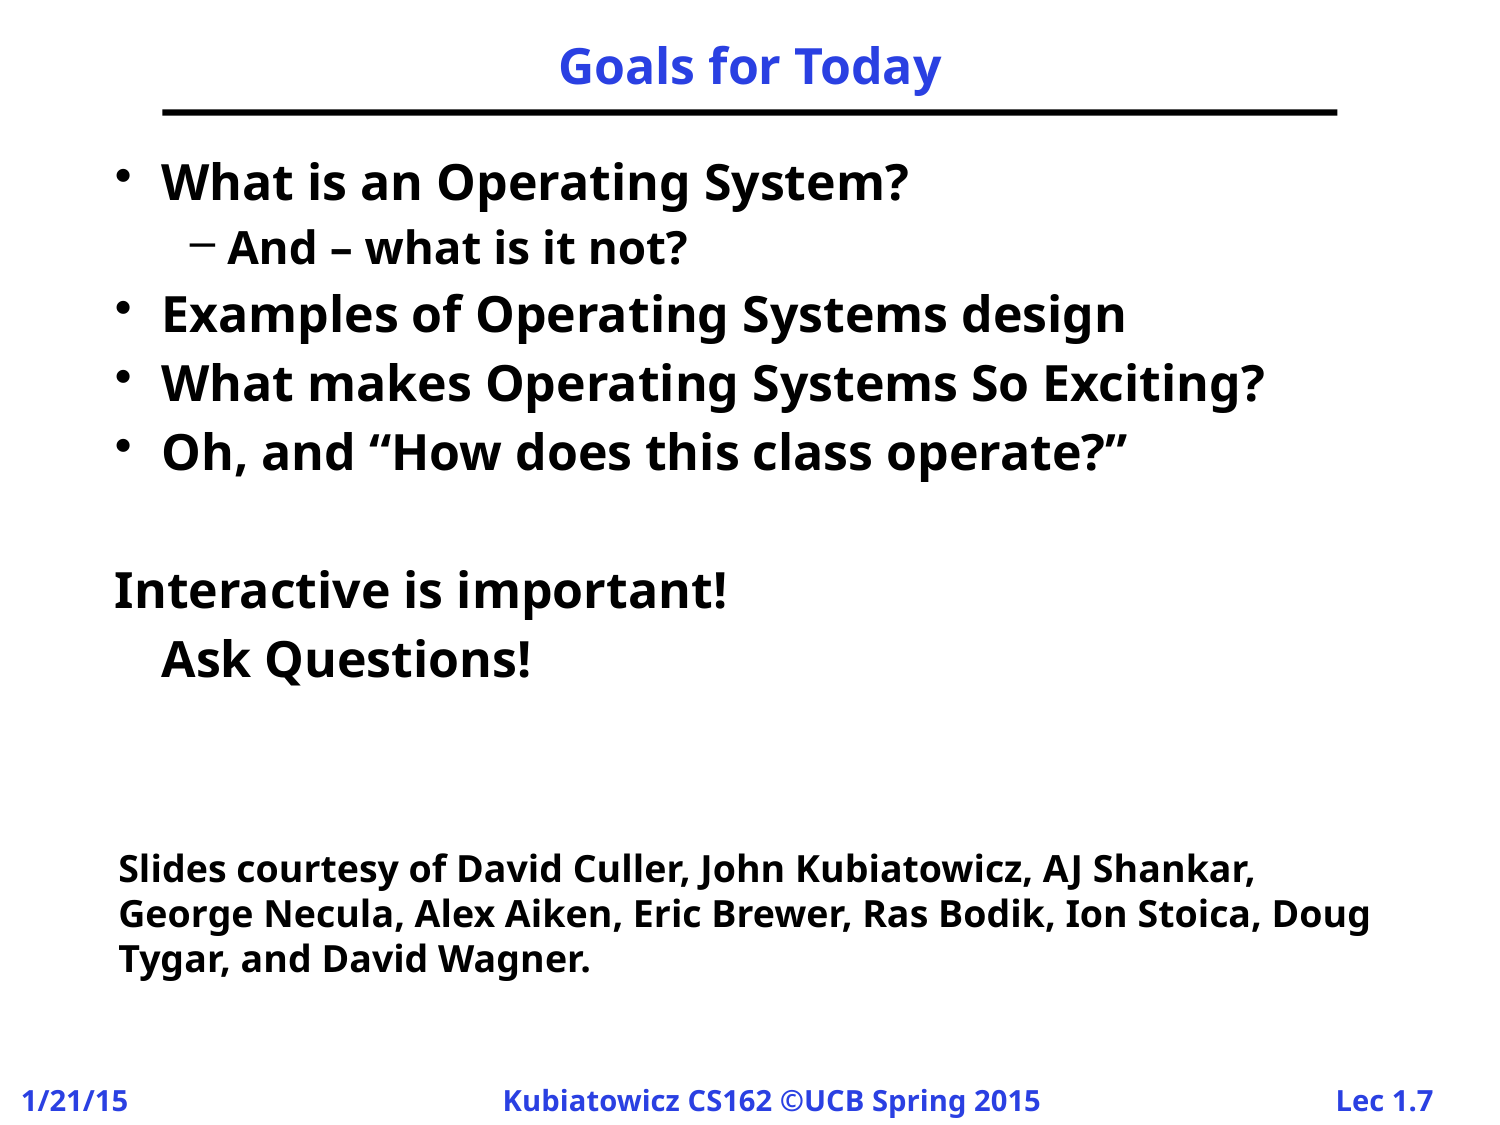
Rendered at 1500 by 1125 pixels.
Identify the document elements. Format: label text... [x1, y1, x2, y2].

title Goals for Today [162, 24, 1338, 113]
list What is an Operating System? And – what is it not? Examples of Operating Systems design What makes Operating Systems So Exciting? Oh, and “How does this class operate?” Interactive is important! Ask Questions! [99, 149, 1400, 988]
text_box Slides courtesy of David Culler, John Kubiatowicz, AJ Shankar, George Necula, Alex Aiken, Eric Brewer, Ras Bodik, Ion Stoica, Doug Tygar, and David Wagner. [103, 837, 1400, 988]
